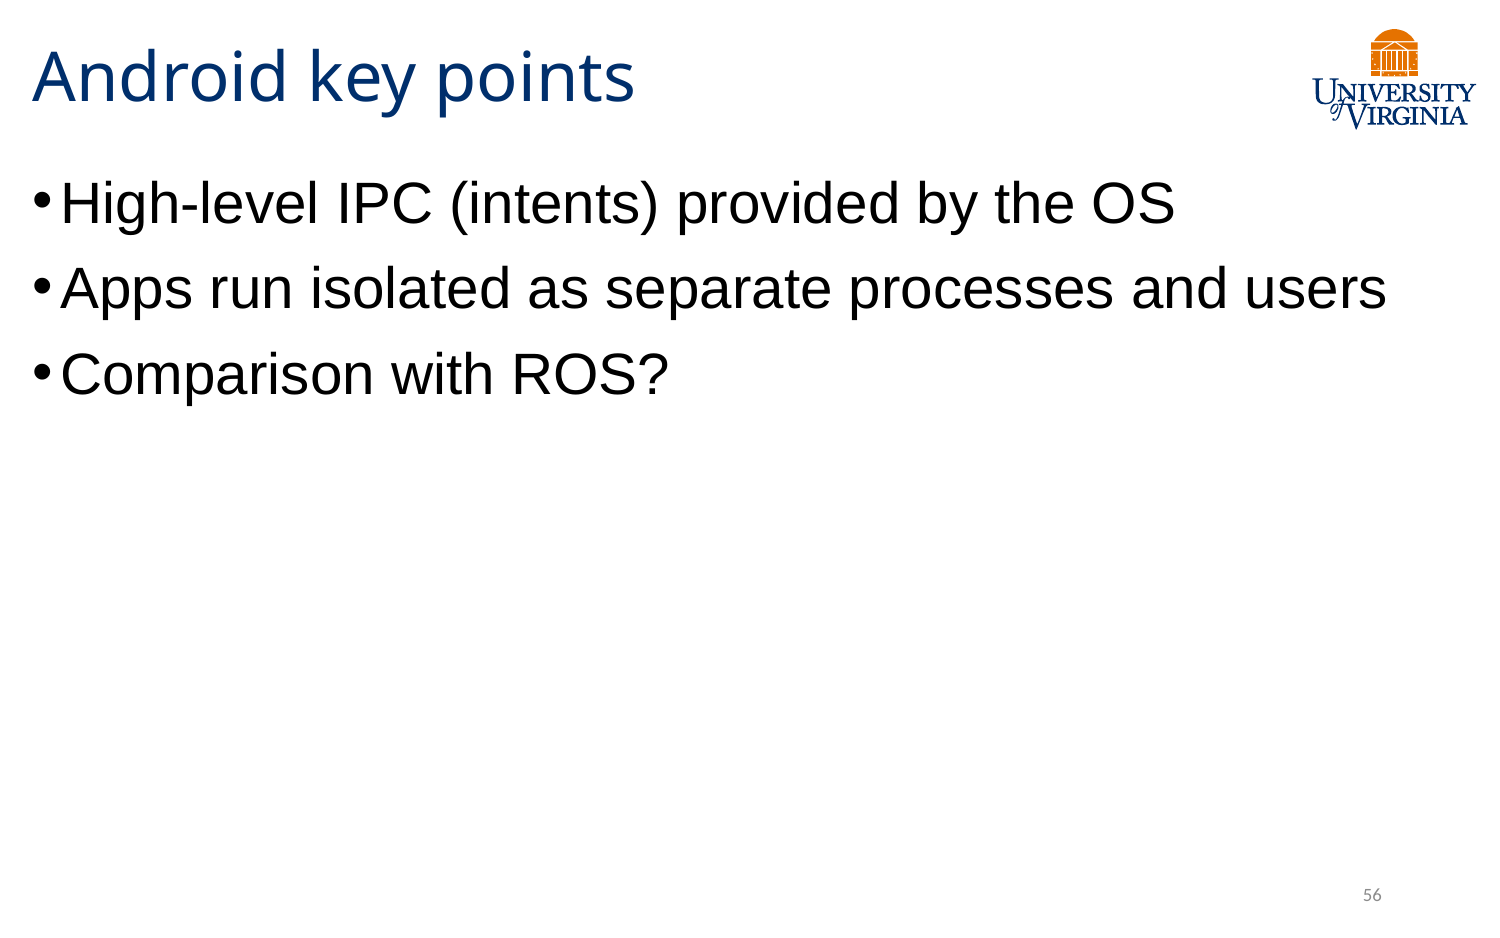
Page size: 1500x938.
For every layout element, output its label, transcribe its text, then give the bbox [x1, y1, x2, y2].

list High-level IPC (intents) provided by the OS Apps run isolated as separate processes and users Comparison with ROS? [17, 157, 1483, 845]
title Android key points [17, 14, 1297, 145]
slide_number 56 [1059, 868, 1397, 919]
